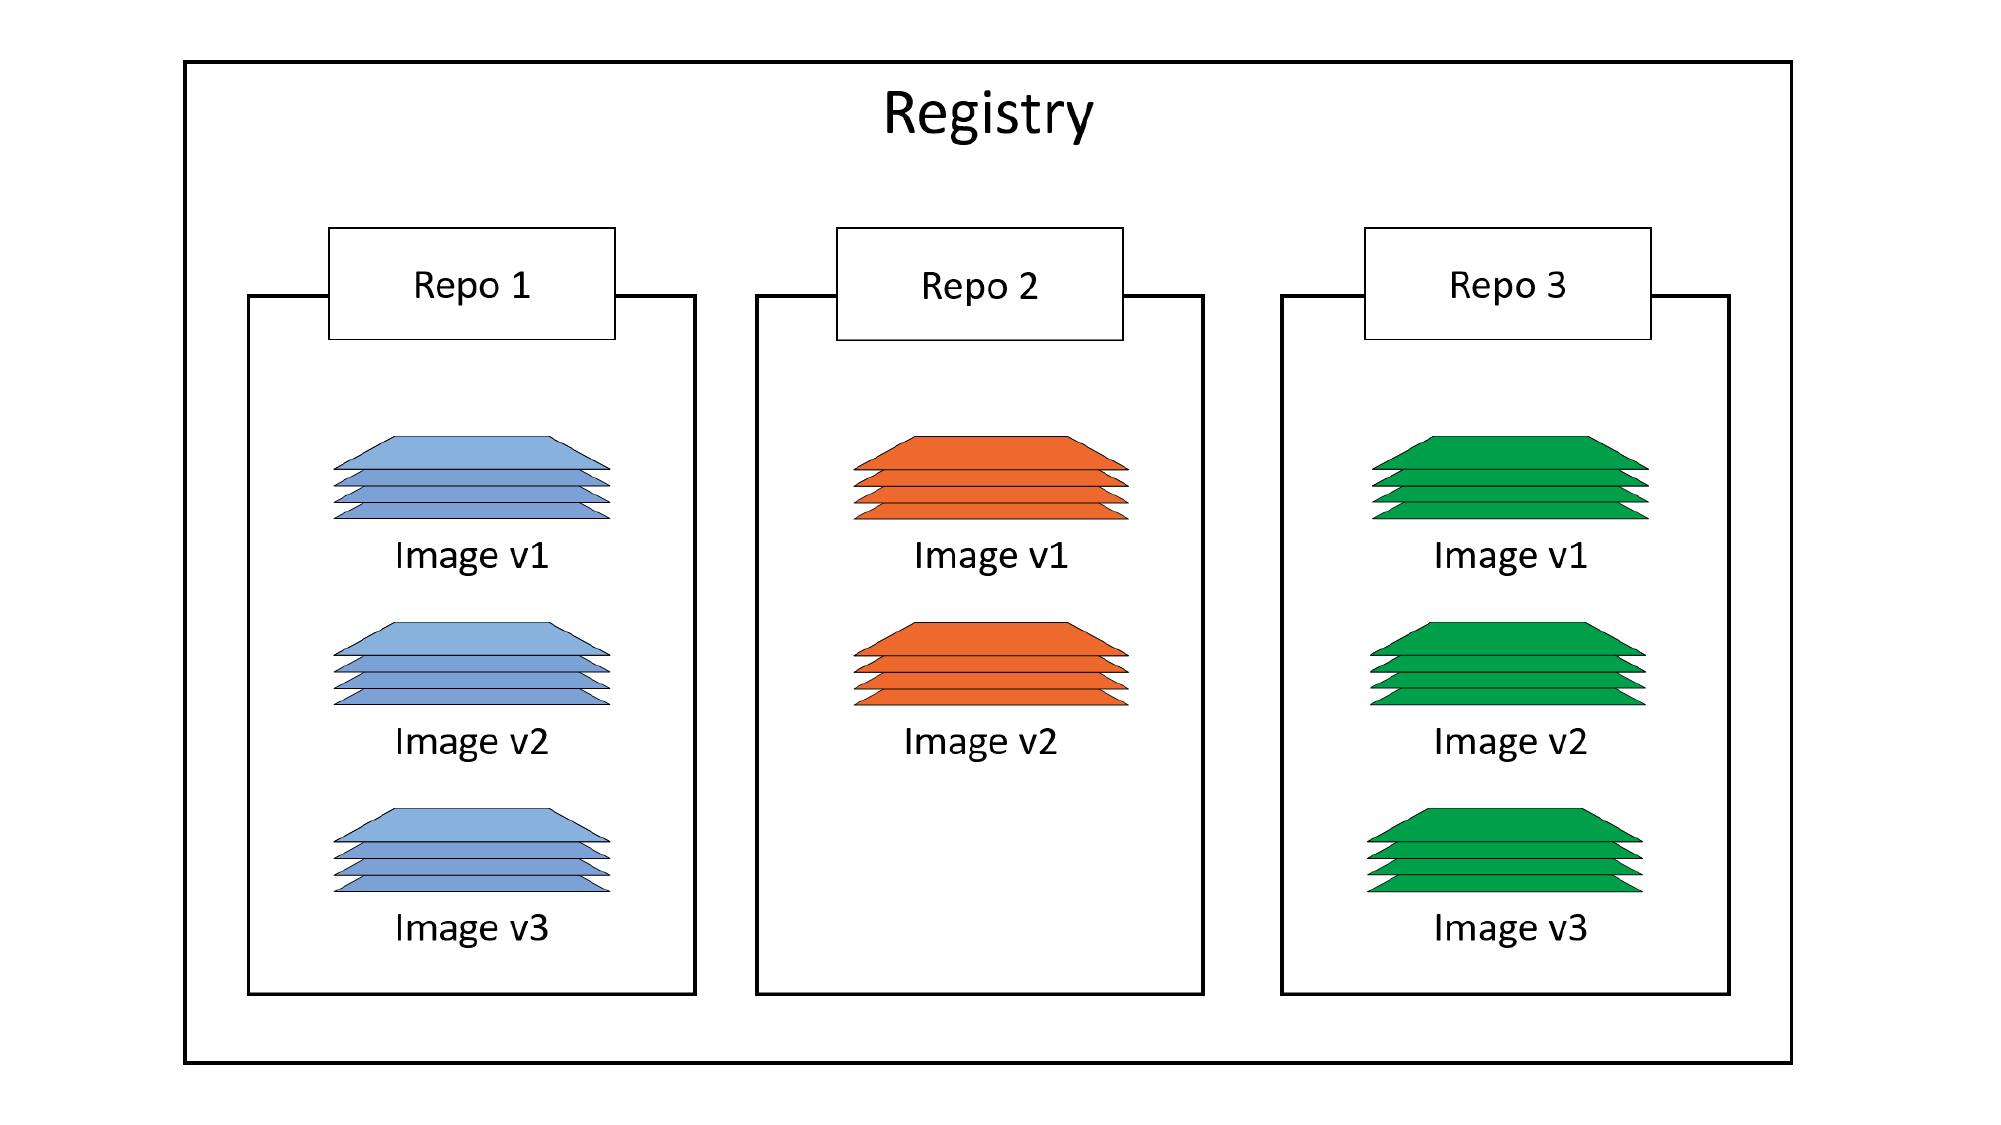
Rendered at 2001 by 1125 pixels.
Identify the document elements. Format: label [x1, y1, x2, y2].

picture [39, 48, 1961, 1077]
